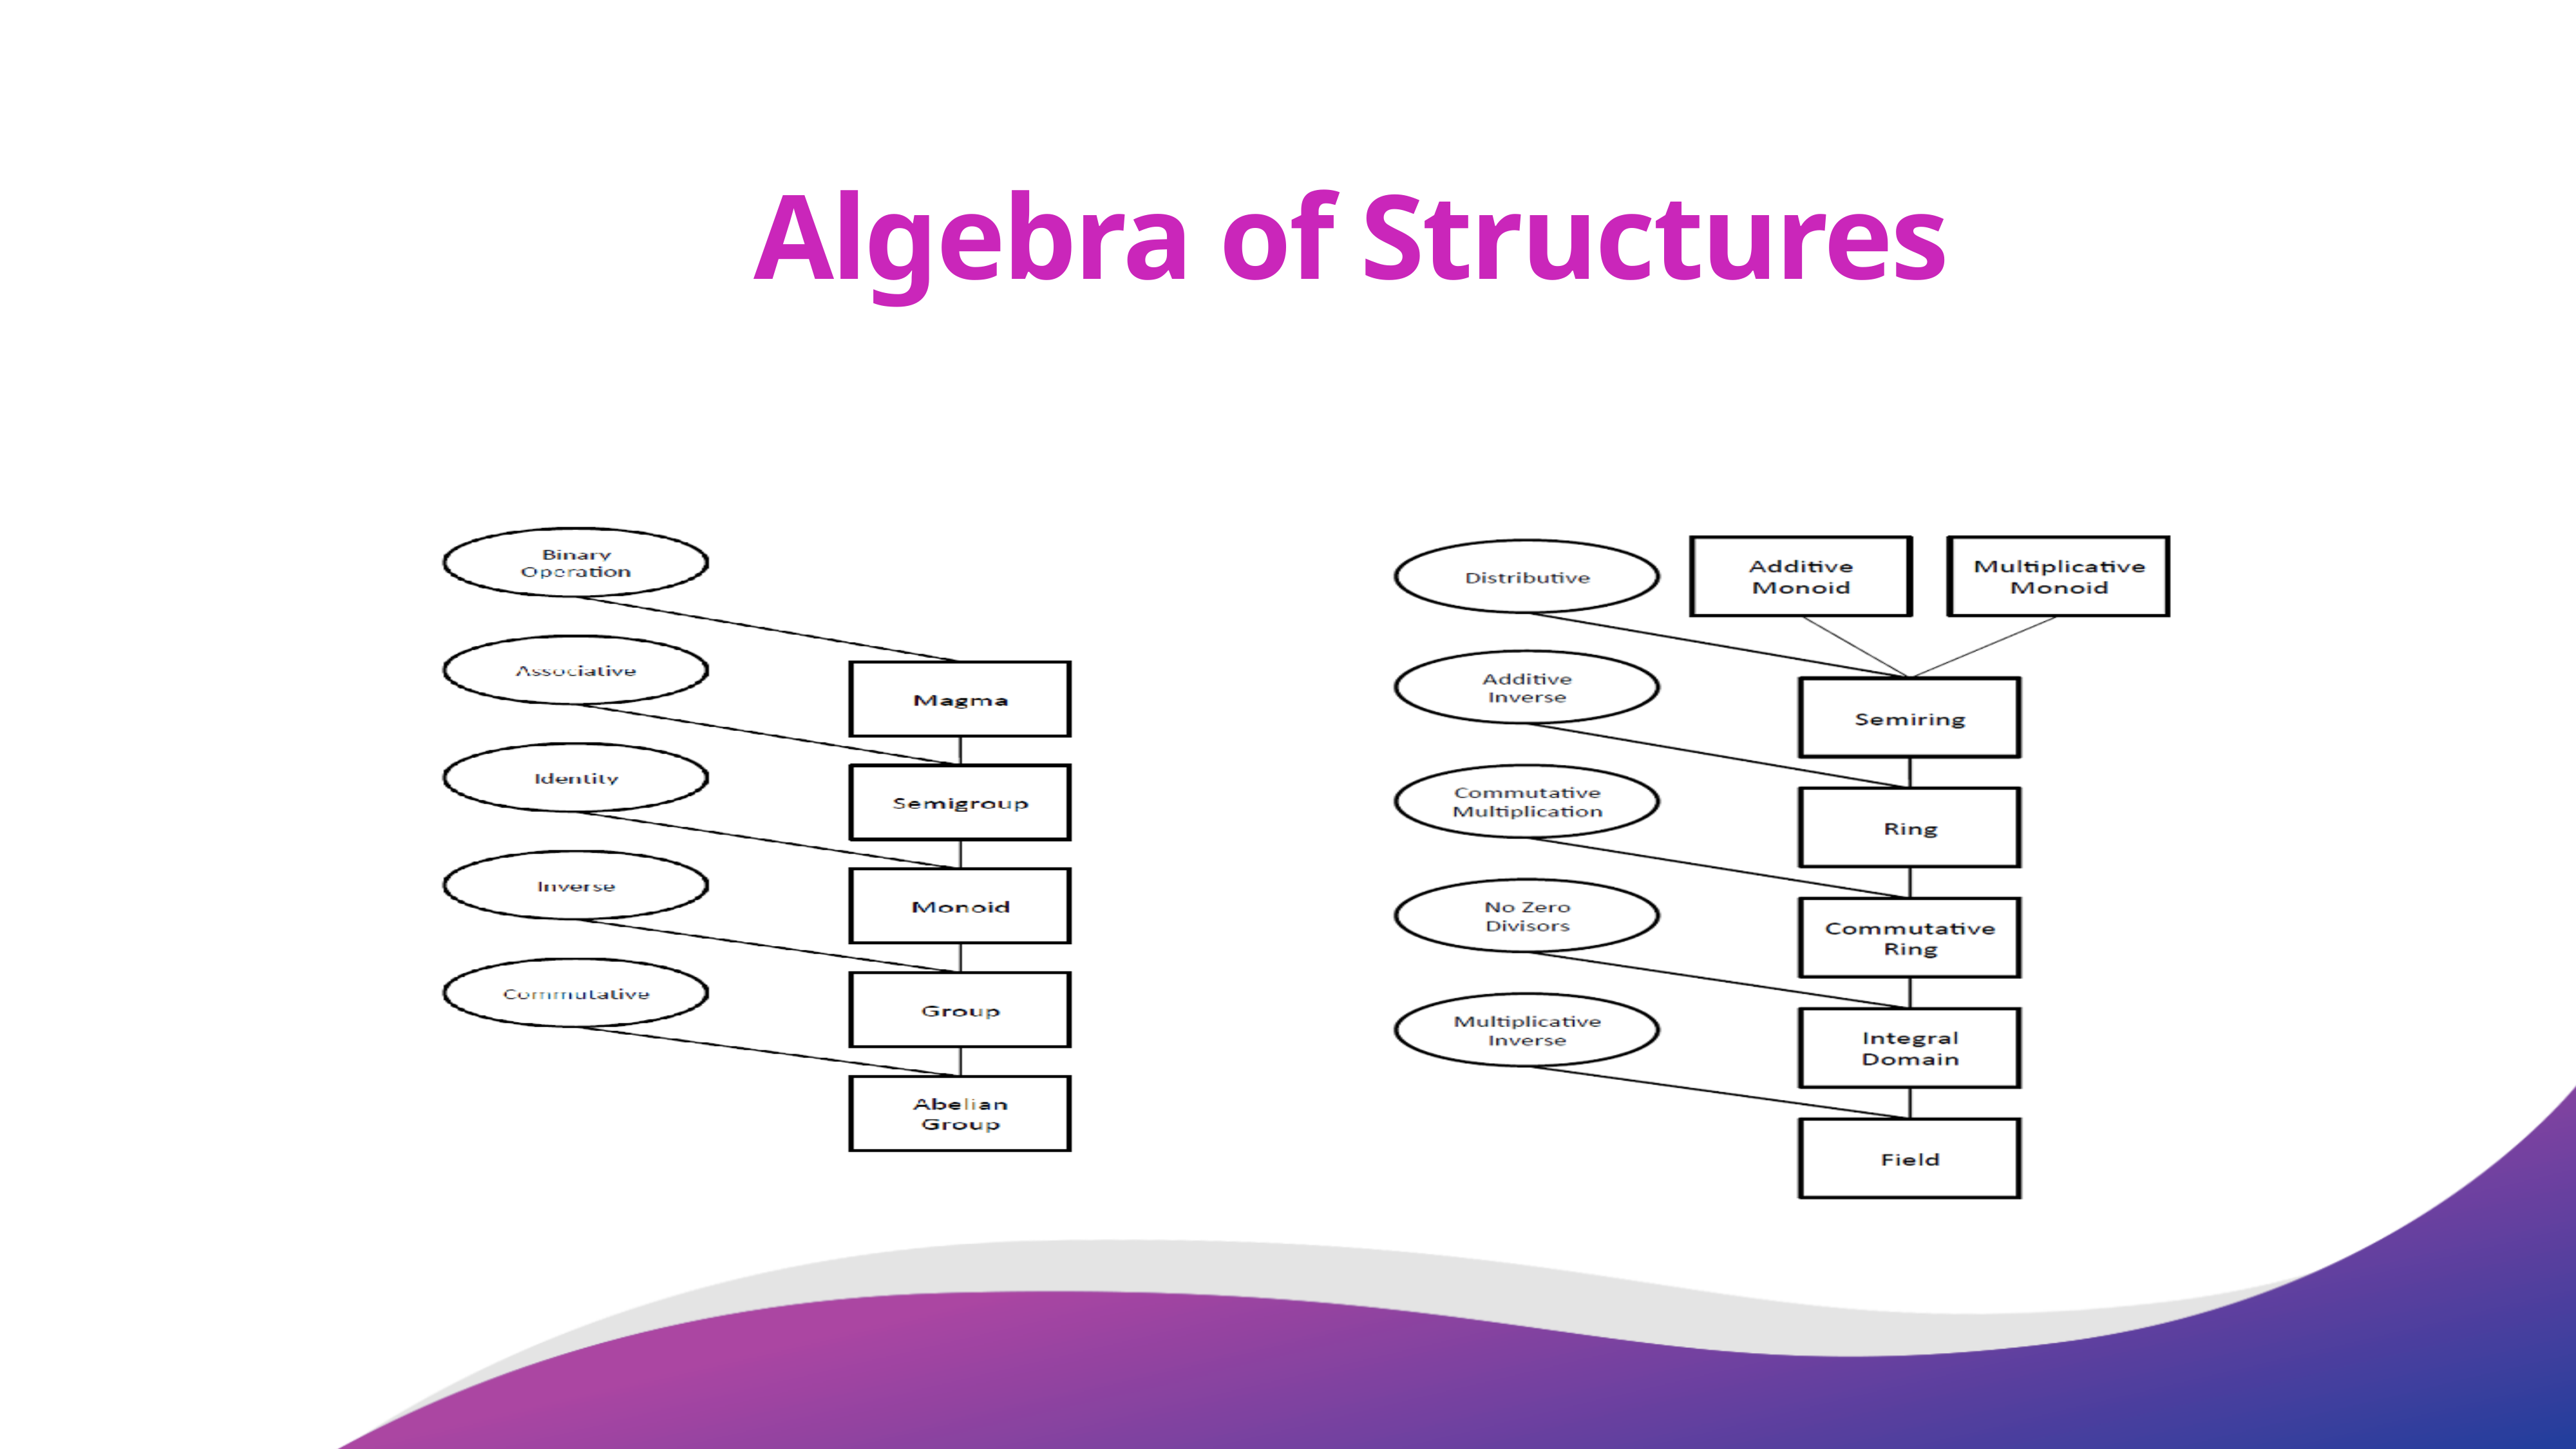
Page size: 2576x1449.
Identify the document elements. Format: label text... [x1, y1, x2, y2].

picture [120, 516, 2576, 1449]
text_box Algebra of Structures [293, 184, 2410, 307]
